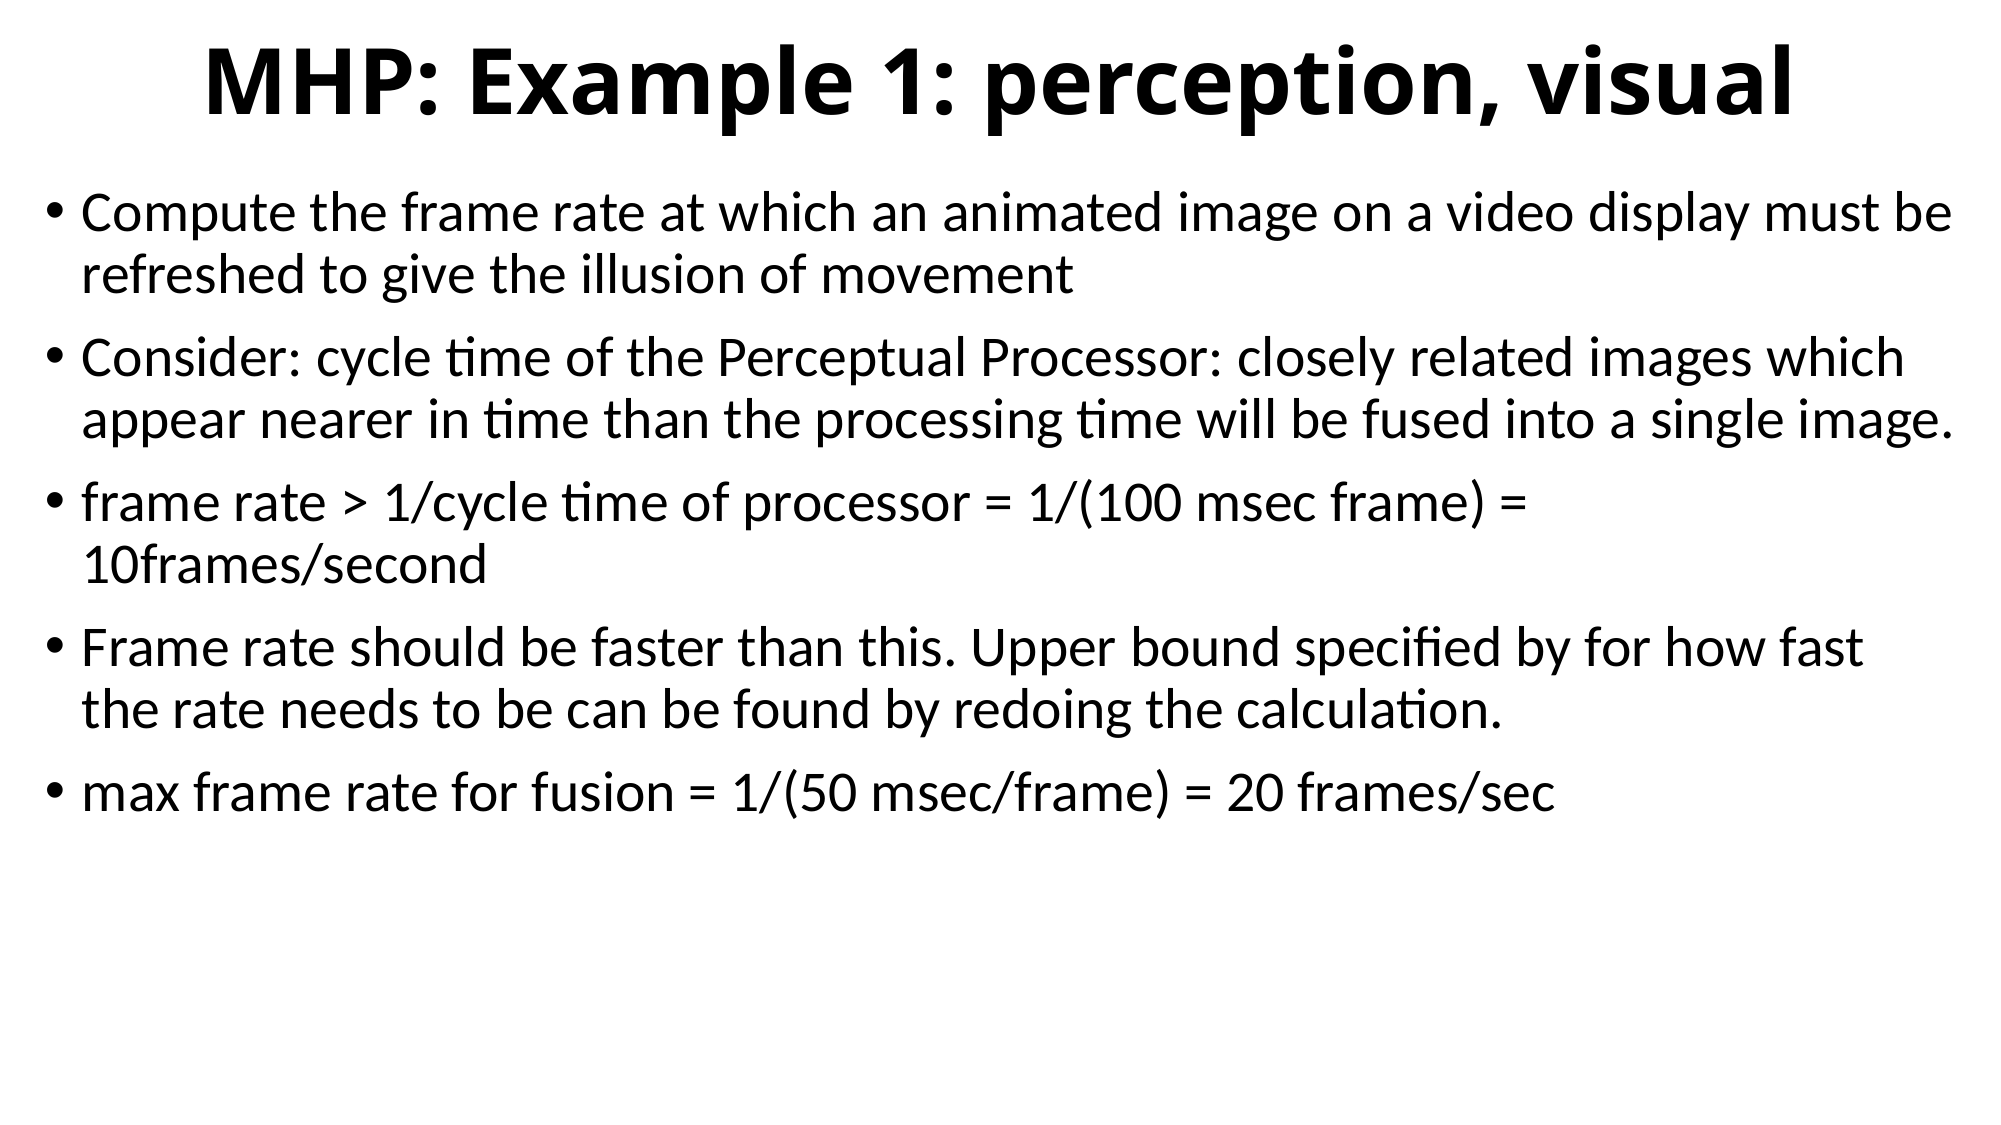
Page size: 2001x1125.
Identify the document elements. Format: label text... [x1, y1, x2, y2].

list Compute the frame rate at which an animated image on a video display must be refreshed to give the illusion of movement Consider: cycle time of the Perceptual Processor: closely related images which appear nearer in time than the processing time will be fused into a single image. frame rate > 1/cycle time of processor = 1/(100 msec frame) = 10frames/second Frame rate should be faster than this. Upper bound specified by for how fast the rate needs to be can be found by redoing the calculation. max frame rate for fusion = 1/(50 msec/frame) = 20 frames/sec [29, 174, 1974, 889]
title MHP: Example 1: perception, visual [137, 27, 1863, 143]
